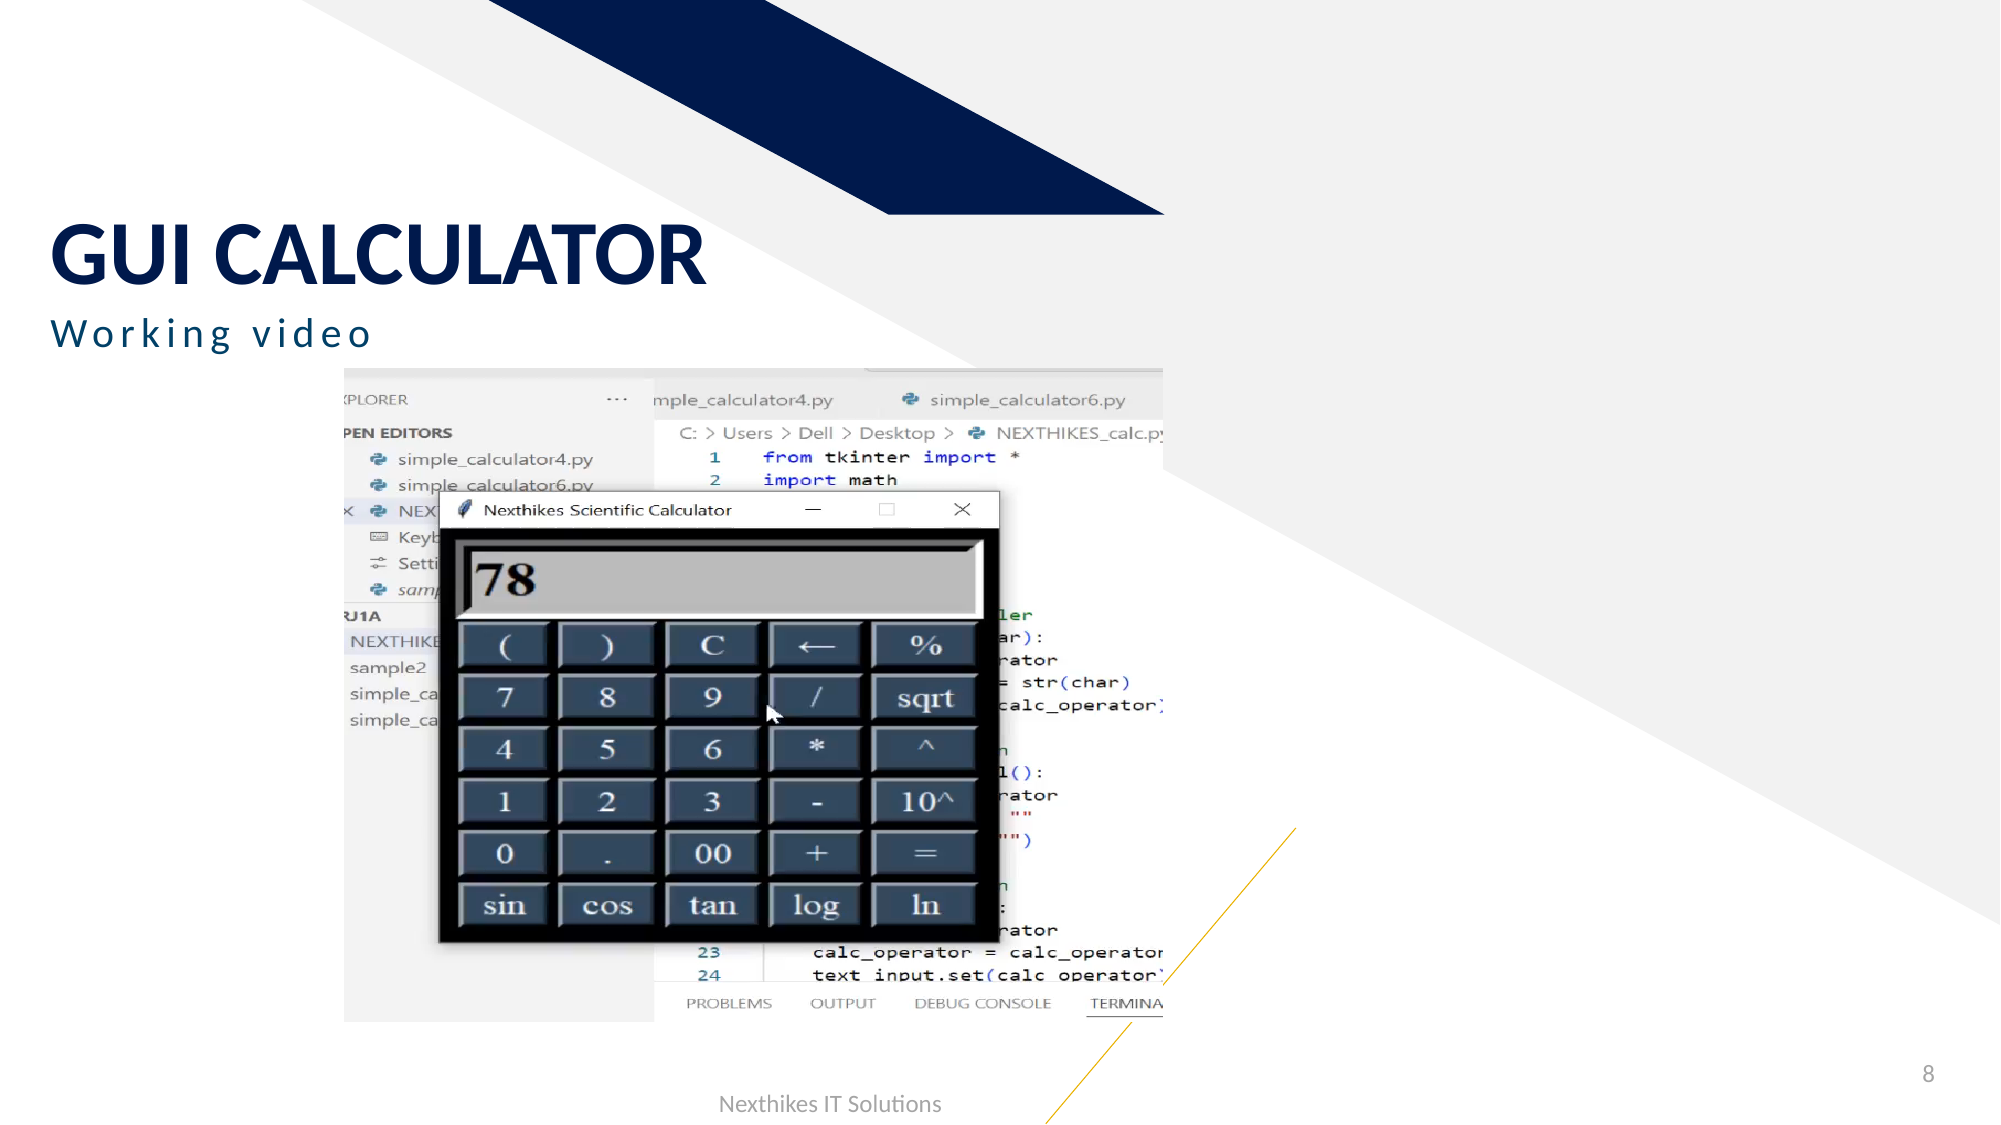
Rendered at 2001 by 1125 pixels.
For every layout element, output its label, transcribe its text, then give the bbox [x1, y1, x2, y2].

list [343, 367, 1164, 1023]
slide_number 8 [1828, 1042, 1950, 1103]
title GUI CALCULATOR [35, 104, 1241, 305]
footer Nexthikes IT Solutions [703, 1072, 1379, 1125]
list Working video [35, 305, 1241, 405]
